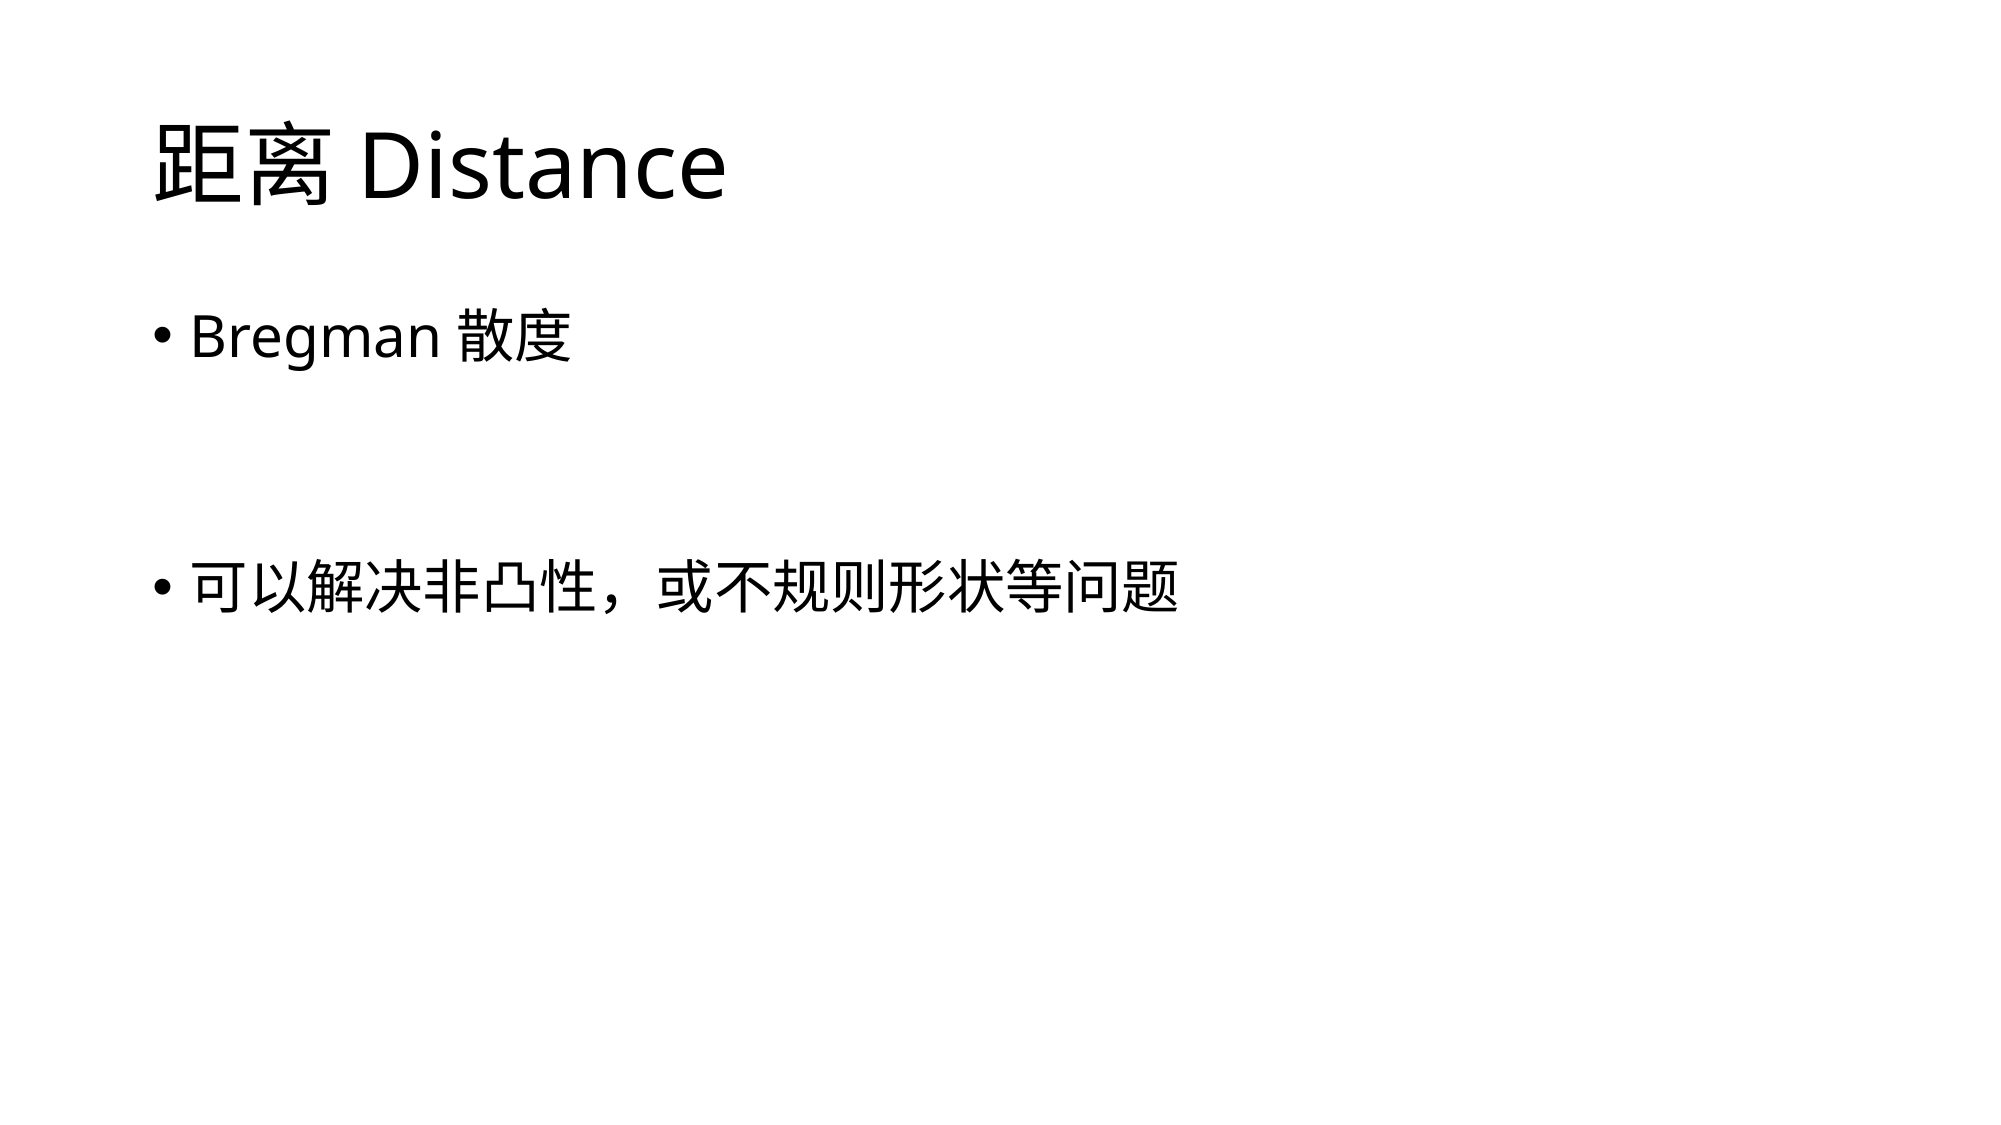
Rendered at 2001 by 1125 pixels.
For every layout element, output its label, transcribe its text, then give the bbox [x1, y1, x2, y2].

title 距离Distance [137, 59, 1863, 278]
